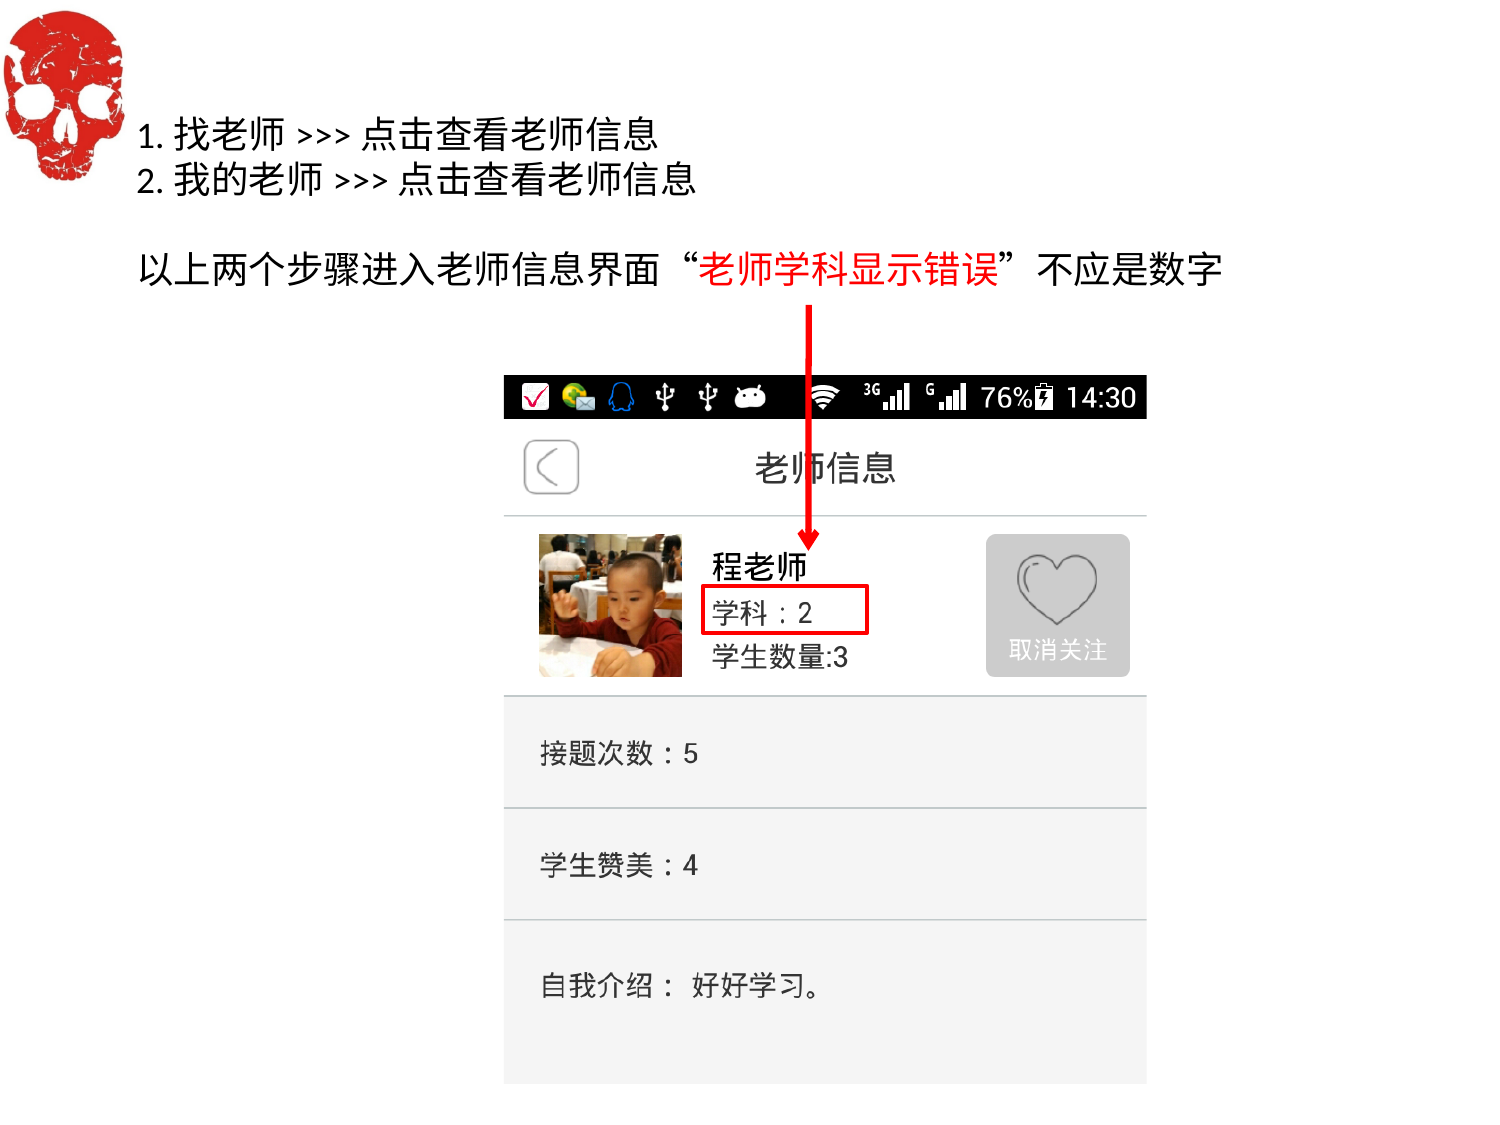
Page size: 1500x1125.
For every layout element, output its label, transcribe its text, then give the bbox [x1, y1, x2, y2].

picture [503, 374, 1147, 1084]
picture [0, 0, 130, 187]
text_box 1.找老师>>>点击查看老师信息 2.我的老师>>>点击查看老师信息 以上两个步骤进入老师信息界面“老师学科显示错误”不应是数字 [121, 104, 1239, 299]
